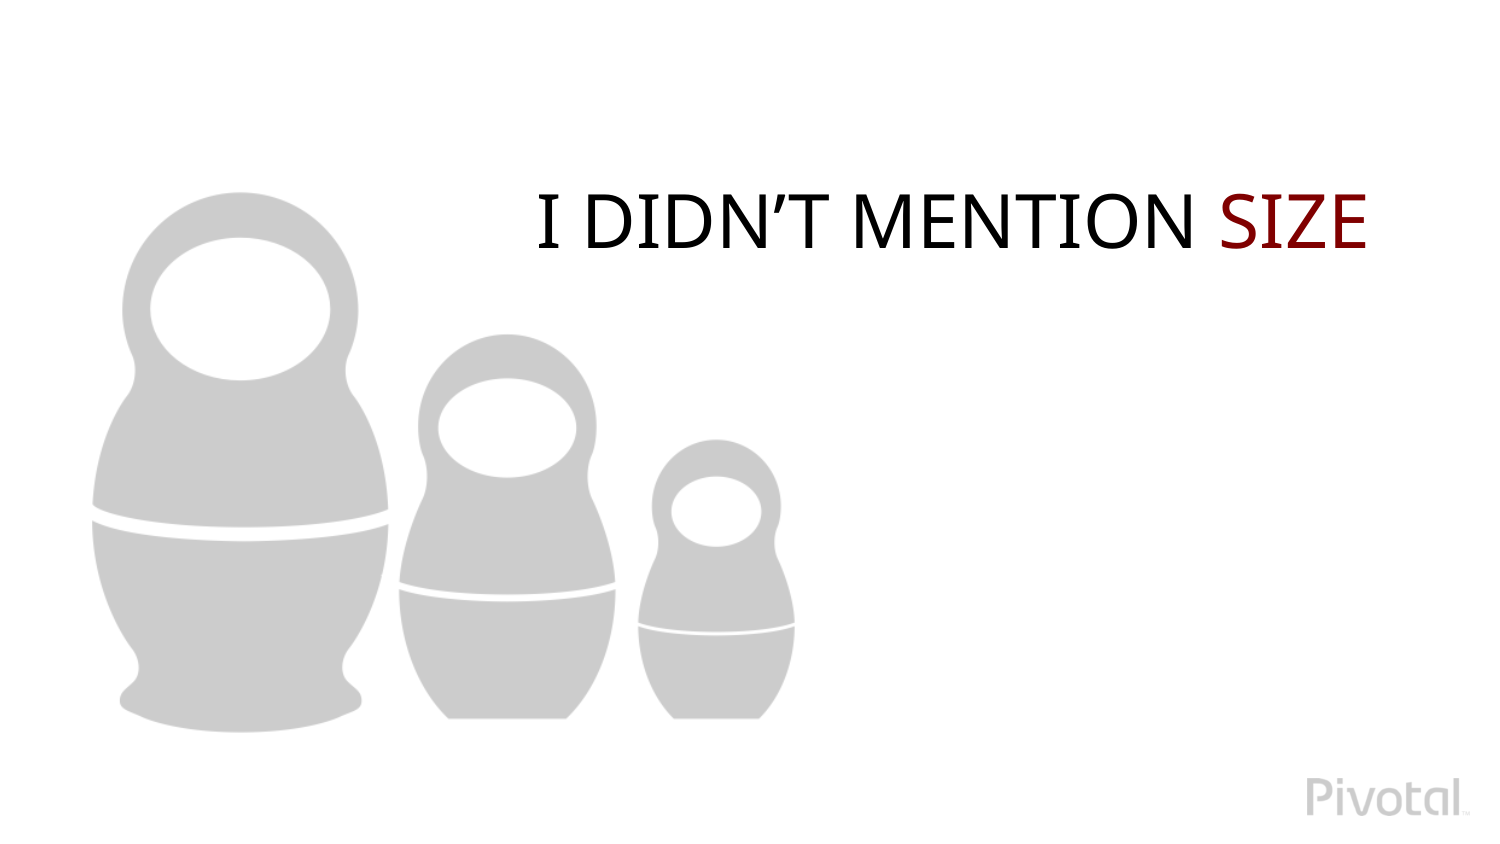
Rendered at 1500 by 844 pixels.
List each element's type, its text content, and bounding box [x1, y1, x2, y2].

picture [21, 104, 866, 780]
text_box I DIDN’T MENTION SIZE [871, 166, 1385, 272]
